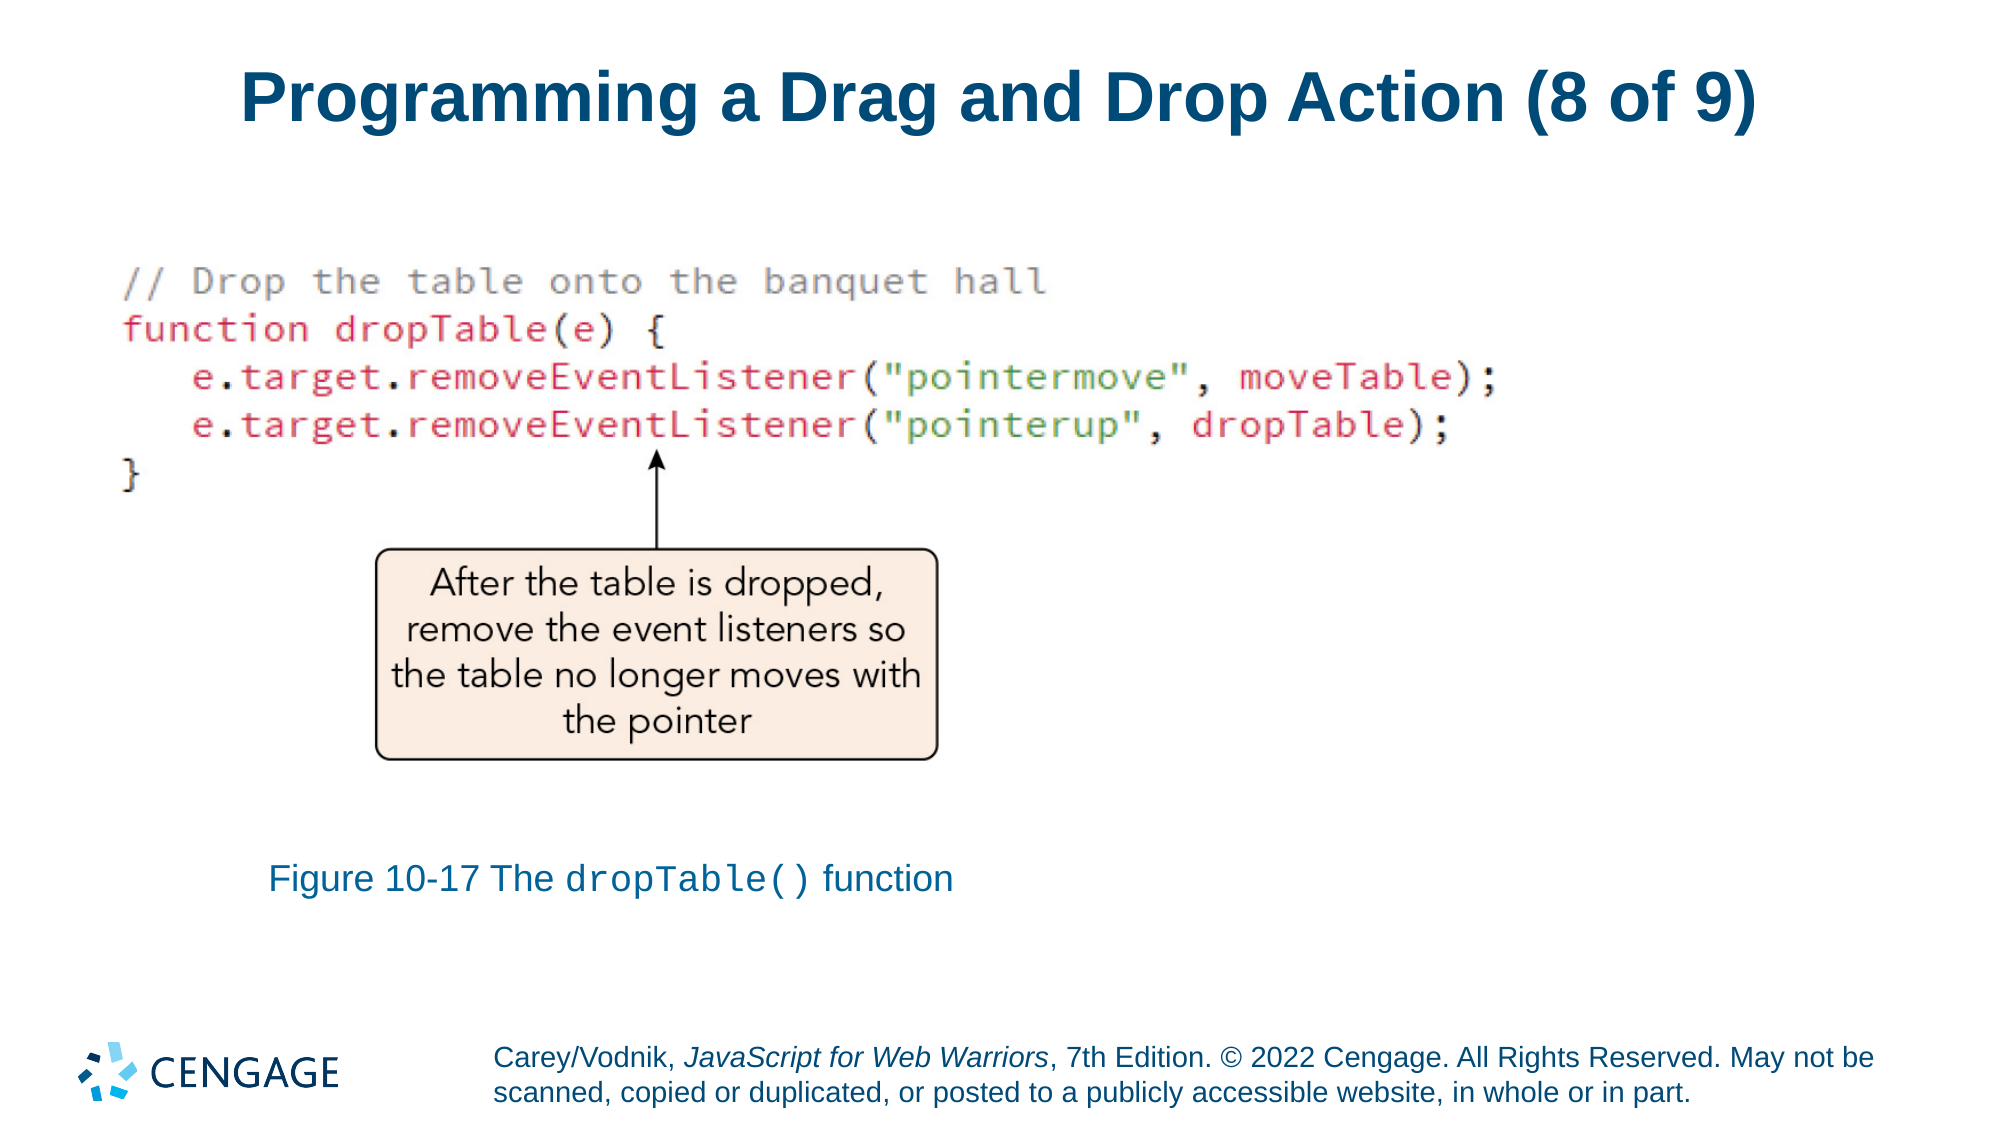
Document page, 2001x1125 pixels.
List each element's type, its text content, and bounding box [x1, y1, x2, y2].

title Programming a Drag and Drop Action (8 of 9) [137, 59, 1863, 171]
list Figure 10-17 The dropTable() function [268, 854, 1322, 965]
picture [78, 1042, 338, 1101]
picture [119, 265, 1497, 763]
